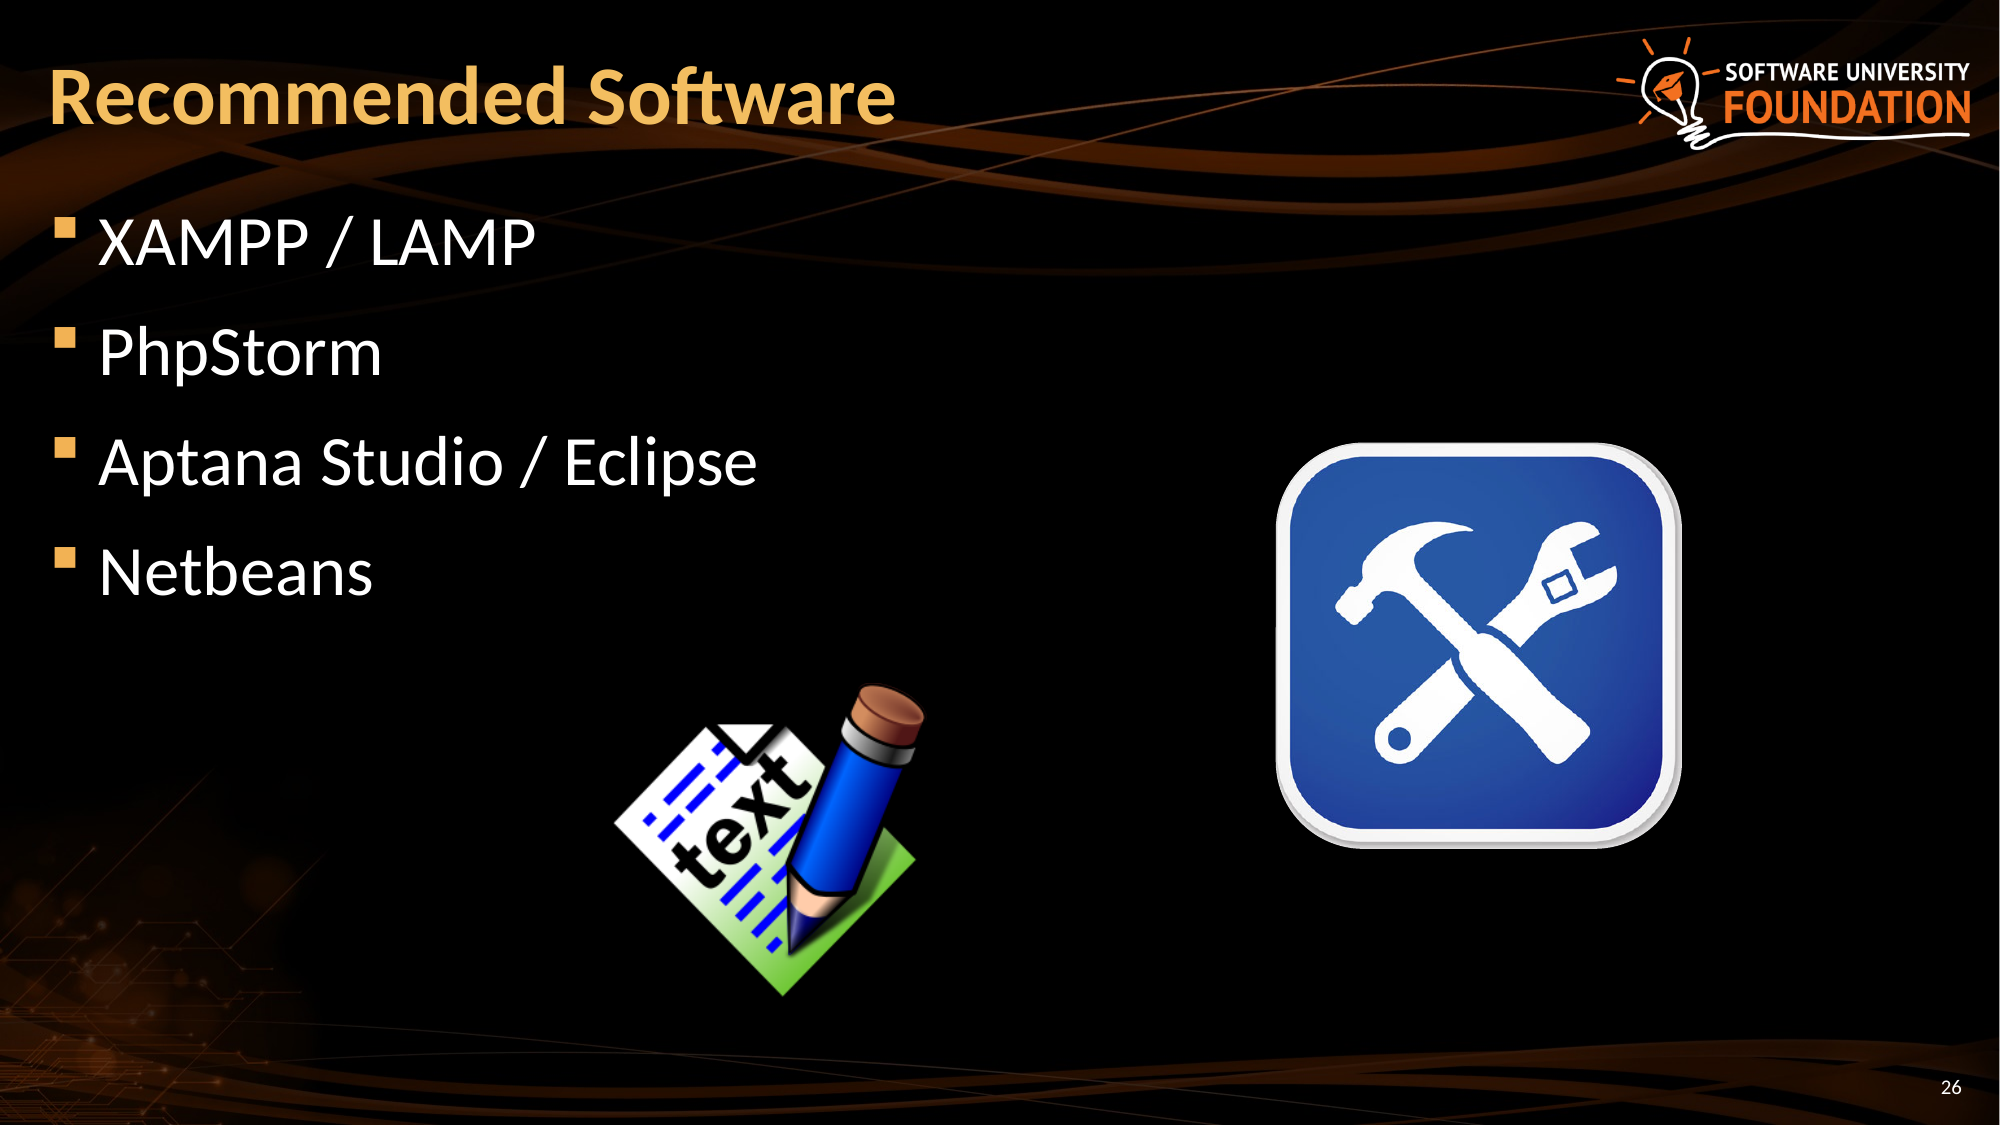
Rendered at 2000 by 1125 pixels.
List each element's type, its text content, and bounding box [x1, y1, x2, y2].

list XAMPP / LAMP PhpStorm Aptana Studio / Eclipse Netbeans [31, 188, 1968, 1103]
picture [0, 0, 2000, 1125]
title Recommended Software [30, 6, 1602, 189]
